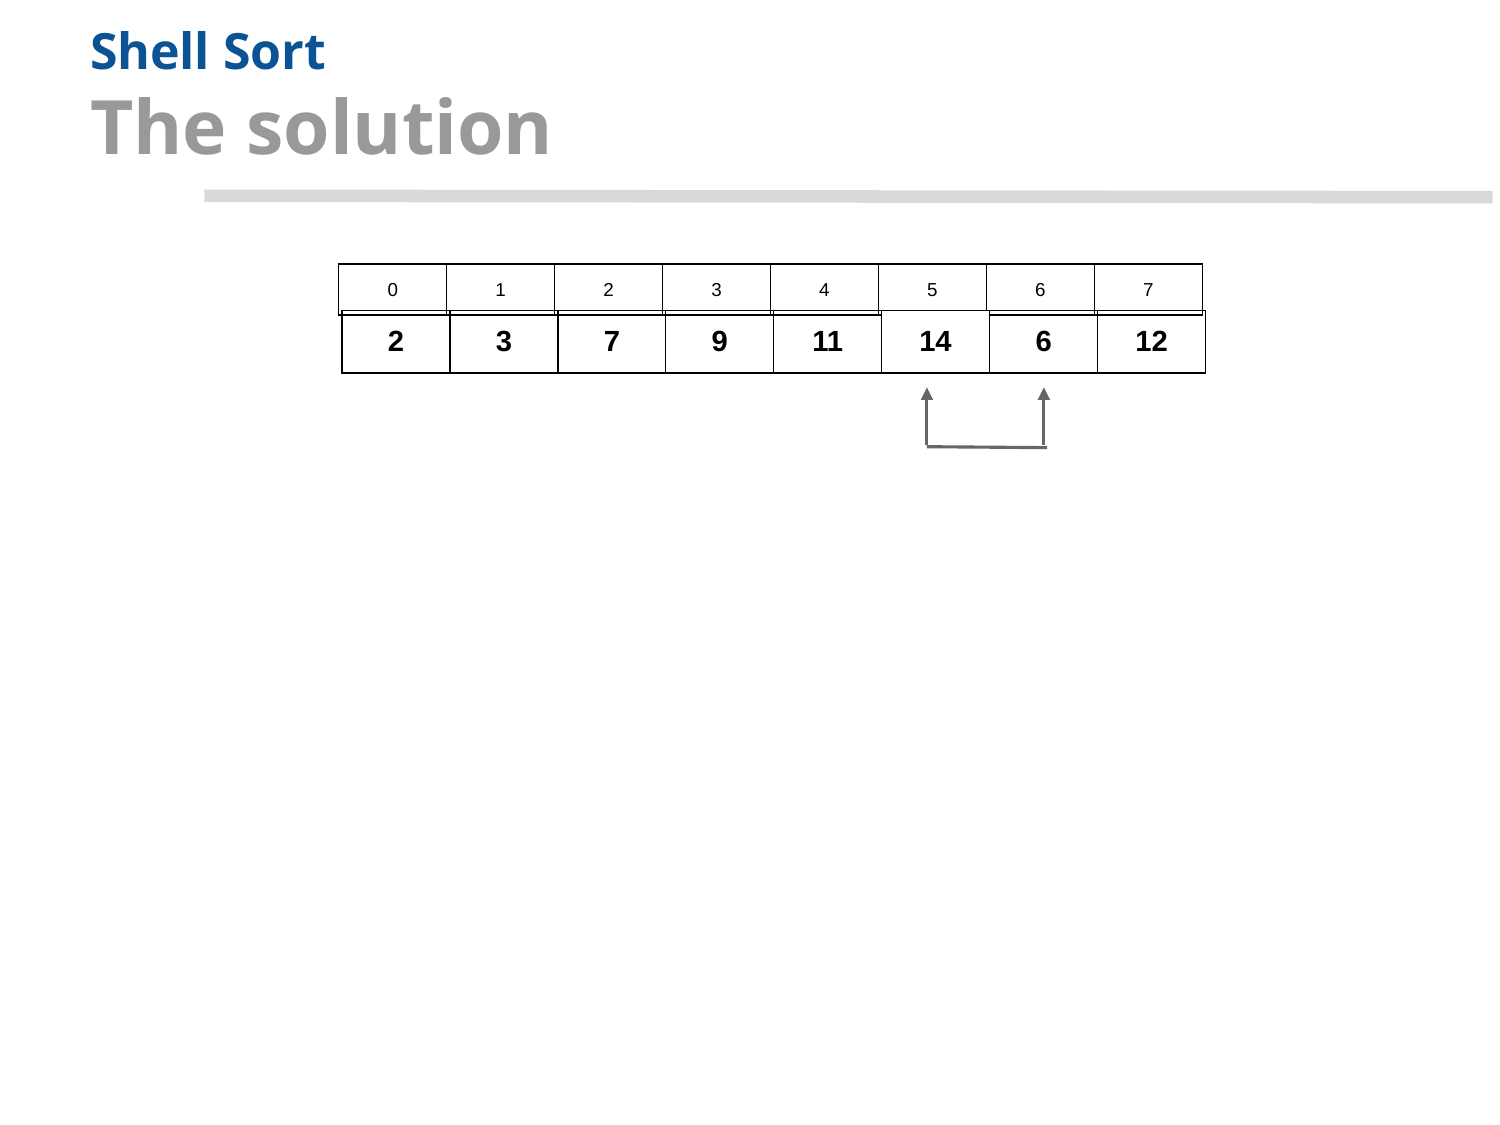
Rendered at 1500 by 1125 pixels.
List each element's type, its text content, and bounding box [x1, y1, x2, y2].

table_header 7 [1095, 265, 1202, 310]
table_header 2 [343, 311, 449, 372]
table_header 0 [339, 265, 446, 314]
table_header 1 [447, 265, 554, 310]
table_header 5 [879, 265, 986, 310]
table_header 14 [882, 311, 989, 372]
table_header 6 [990, 311, 1097, 372]
table_header 2 [555, 265, 662, 310]
table_header 11 [774, 311, 881, 372]
table_header 12 [1098, 311, 1205, 372]
table_header 7 [559, 311, 665, 372]
table_header 3 [663, 265, 770, 310]
table_header 9 [666, 311, 773, 372]
title Shell Sort The solution [75, 45, 1425, 185]
table_header 3 [451, 311, 557, 372]
table_header 6 [987, 265, 1094, 310]
table_header 4 [771, 265, 878, 310]
